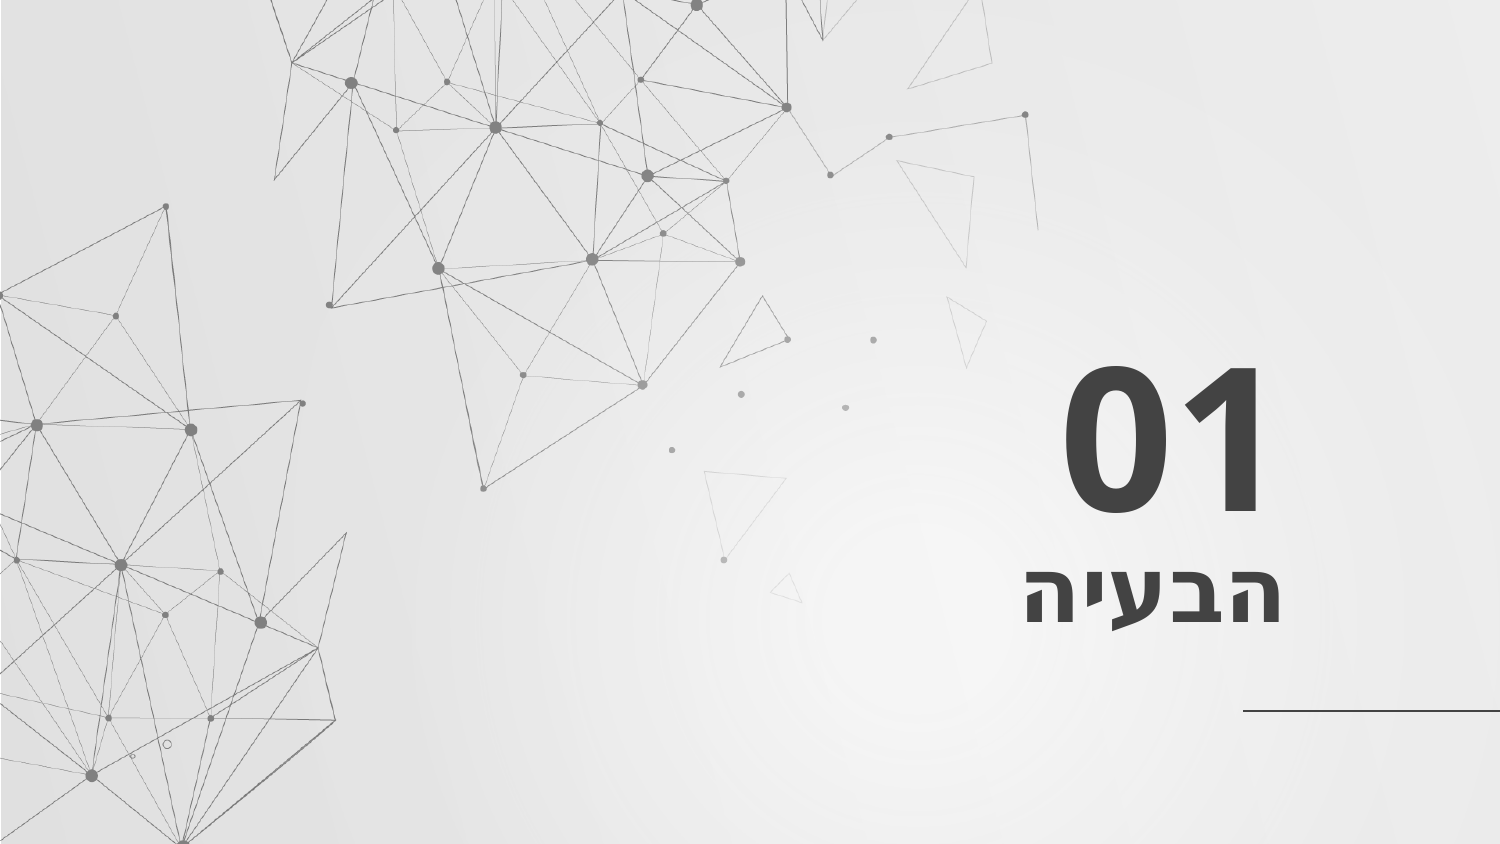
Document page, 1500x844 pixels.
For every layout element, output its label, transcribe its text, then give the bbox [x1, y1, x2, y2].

picture [0, 0, 1500, 844]
title הבעיה [138, 427, 1304, 744]
title 01 [814, 369, 1304, 493]
